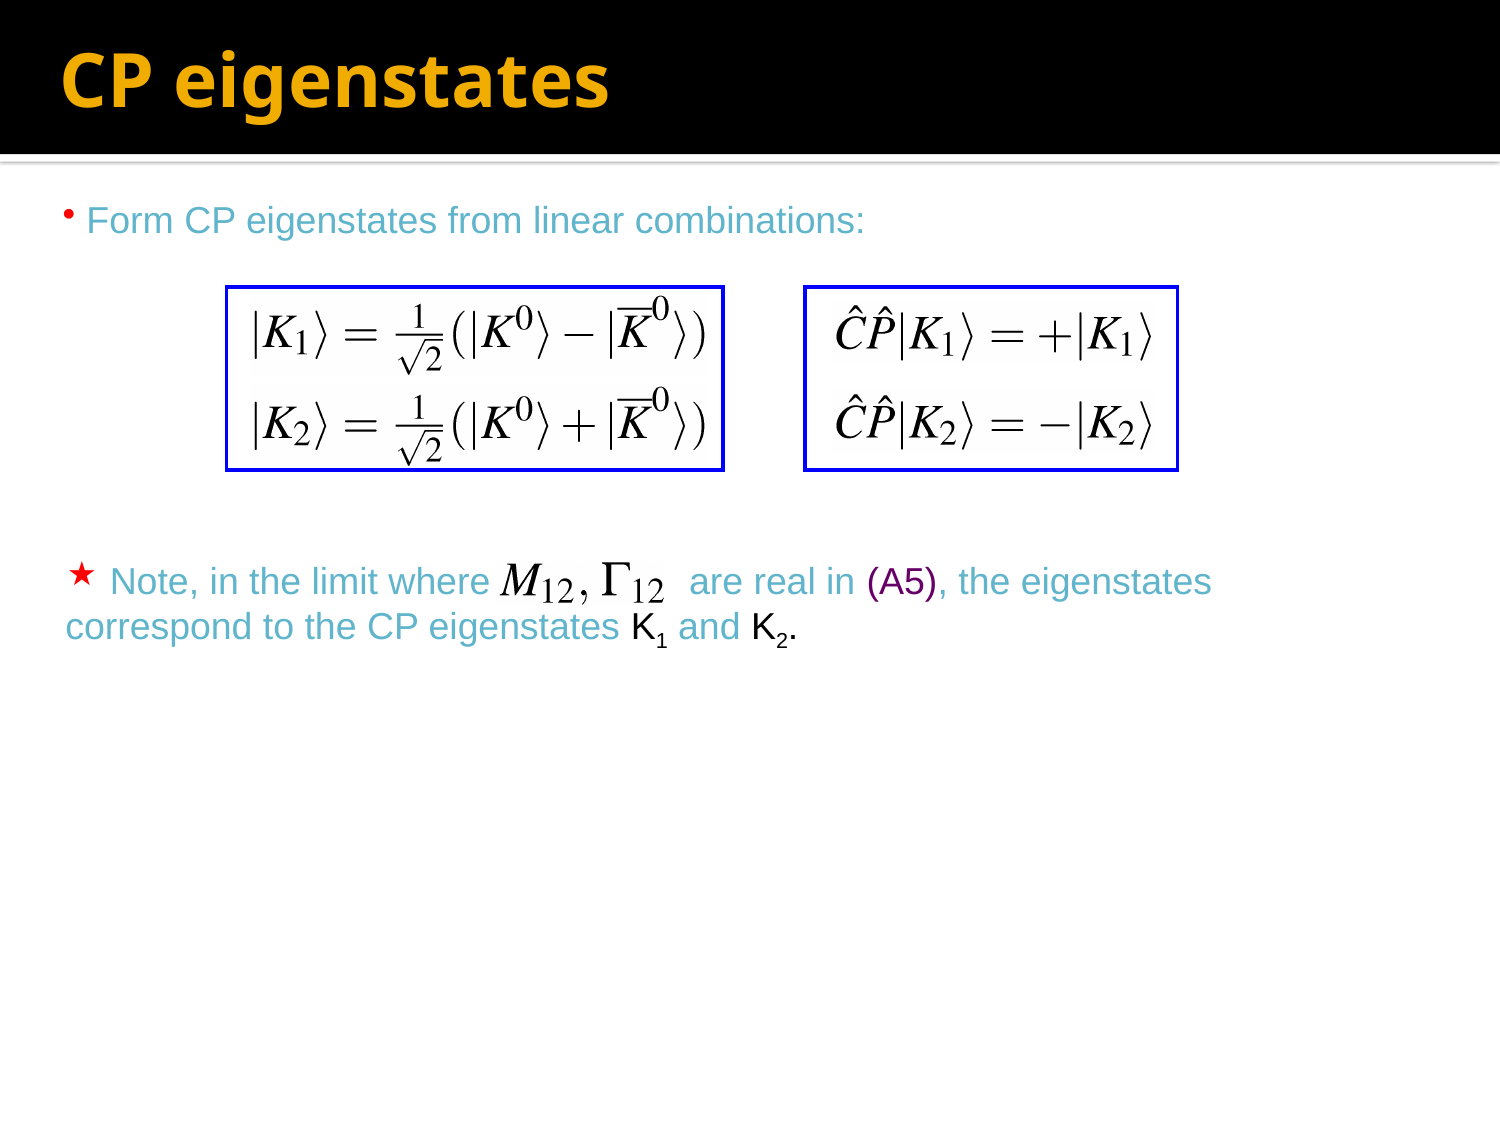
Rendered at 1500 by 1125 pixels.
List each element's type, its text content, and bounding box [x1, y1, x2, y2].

picture [832, 301, 1154, 364]
text_box Form CP eigenstates from linear combinations: [48, 188, 881, 249]
picture [250, 383, 706, 470]
picture [497, 562, 665, 606]
text_box [805, 286, 1178, 471]
text_box [226, 286, 723, 470]
text_box Note, in the limit where are real in (A5), the eigenstates correspond to the CP eigenstates K1 and K2. [50, 549, 1405, 661]
picture [250, 292, 706, 379]
picture [832, 390, 1154, 453]
title CP eigenstates [44, 0, 1467, 155]
